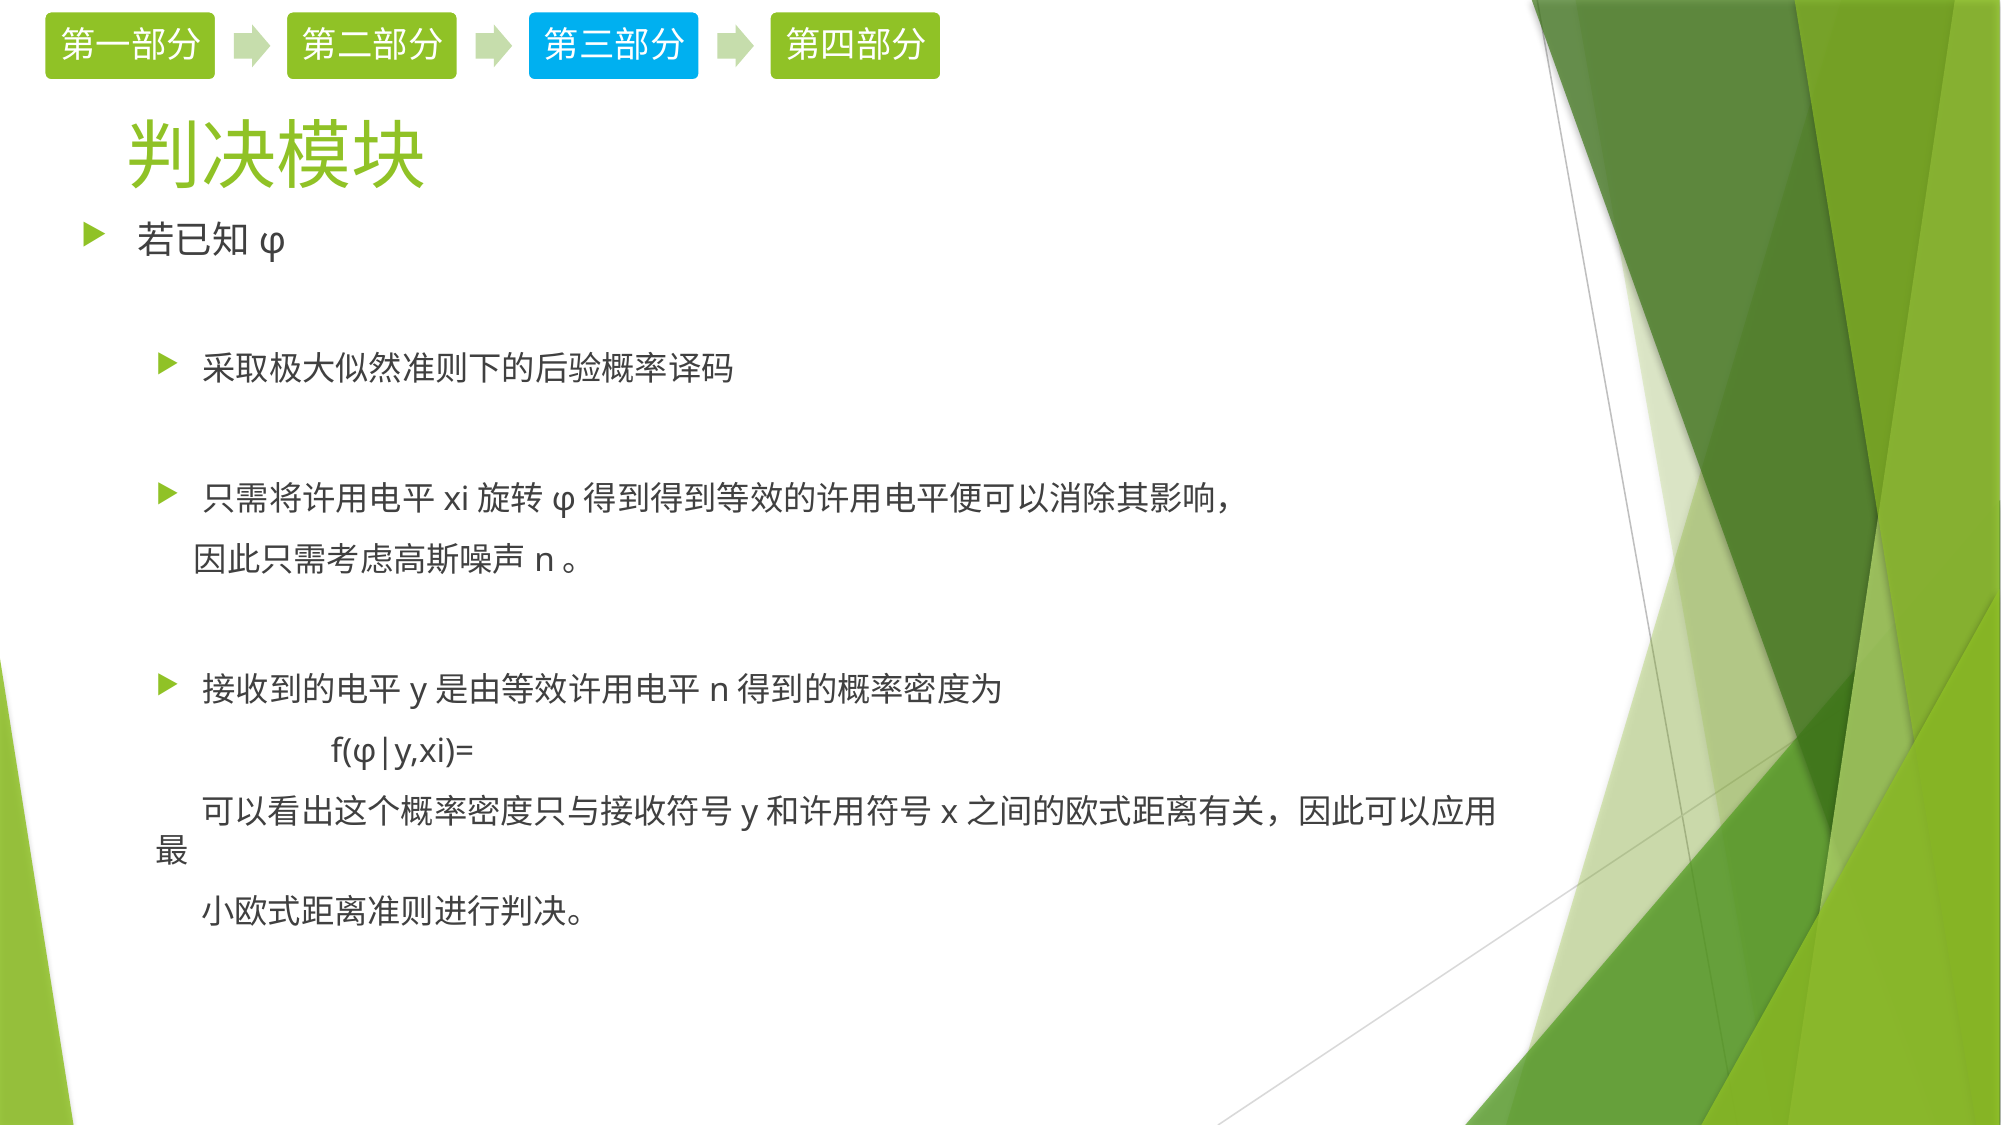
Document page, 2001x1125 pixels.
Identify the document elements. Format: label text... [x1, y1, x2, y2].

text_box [42, 10, 943, 82]
title 判决模块 [111, 99, 1522, 317]
